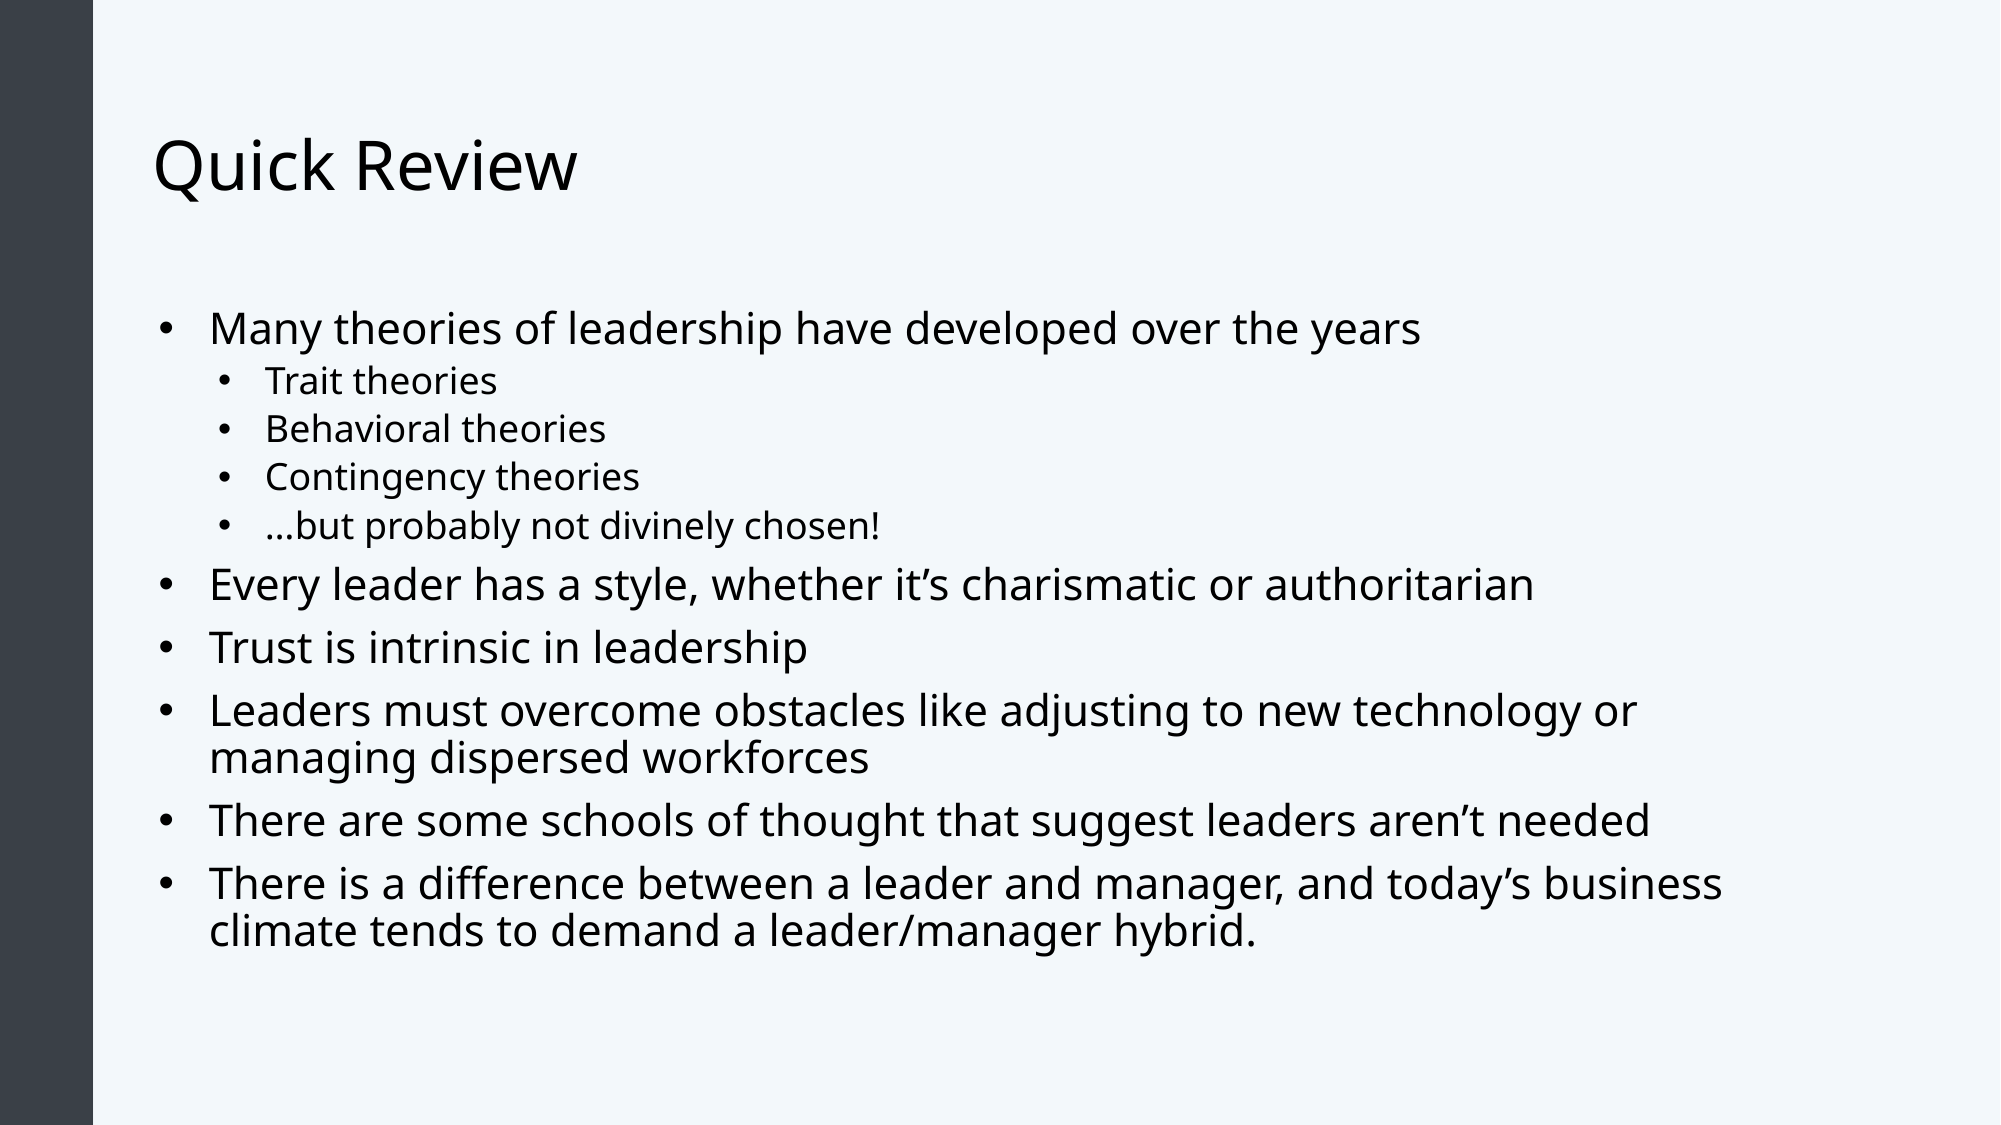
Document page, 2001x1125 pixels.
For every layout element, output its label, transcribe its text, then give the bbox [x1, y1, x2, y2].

list Many theories of leadership have developed over the years Trait theories Behavioral theories Contingency theories …but probably not divinely chosen! Every leader has a style, whether it’s charismatic or authoritarian Trust is intrinsic in leadership Leaders must overcome obstacles like adjusting to new technology or managing dispersed workforces There are some schools of thought that suggest leaders aren’t needed There is a difference between a leader and manager, and today’s business climate tends to demand a leader/manager hybrid. [137, 299, 1863, 1014]
title Quick Review [137, 59, 1863, 278]
